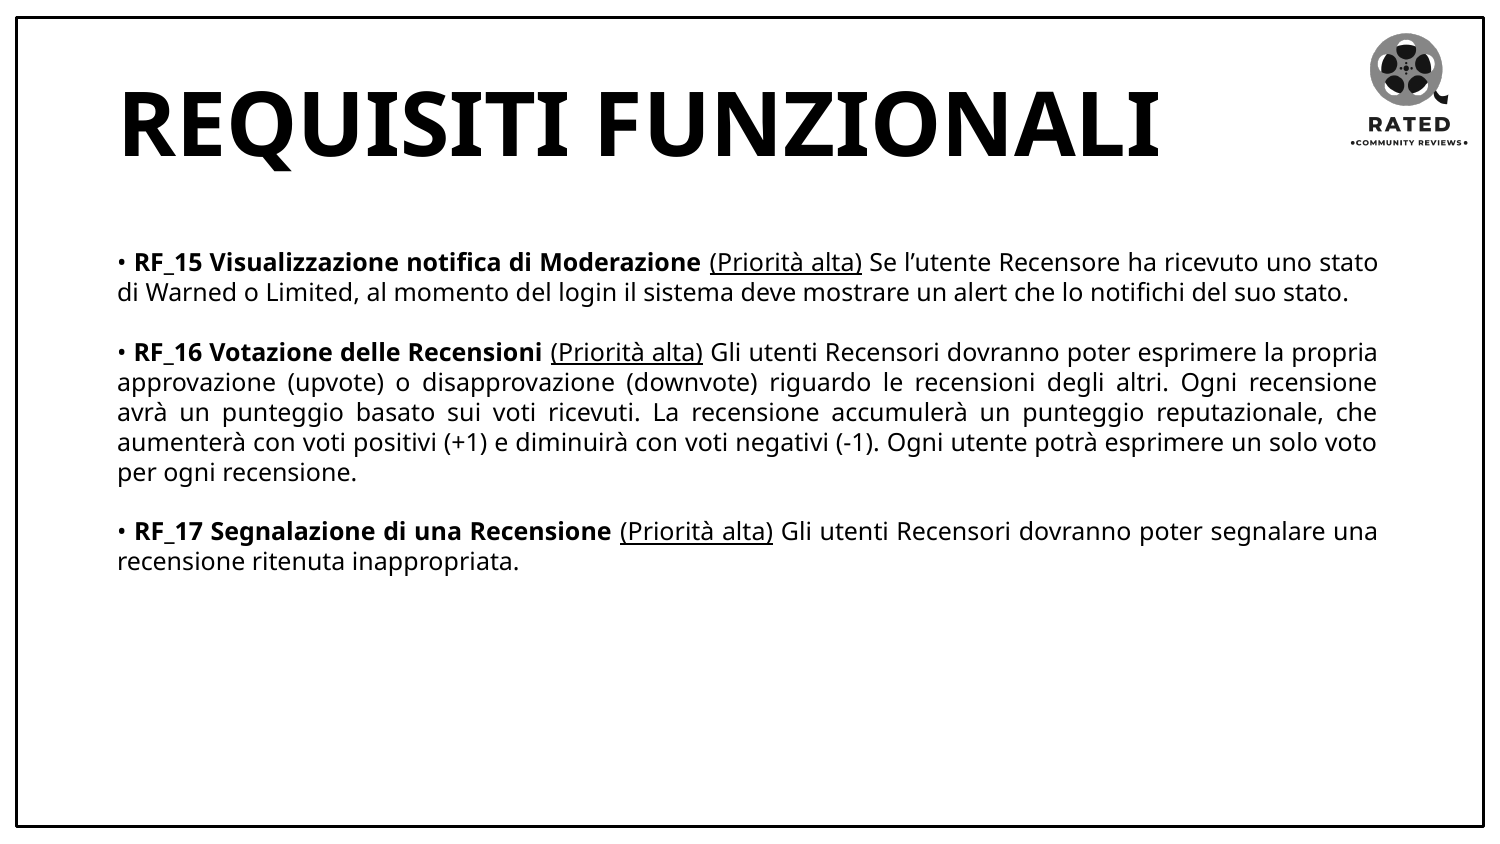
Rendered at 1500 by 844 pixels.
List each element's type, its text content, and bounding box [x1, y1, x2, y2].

title REQUISITI FUNZIONALI [102, 51, 1300, 168]
subtitle • RF_15 Visualizzazione notifica di Moderazione (Priorità alta) Se l’utente Recensore ha ricevuto uno stato di Warned o Limited, al momento del login il sistema deve mostrare un alert che lo notifichi del suo stato. • RF_16 Votazione delle Recensioni (Priorità alta) Gli utenti Recensori dovranno poter esprimere la propria approvazione (upvote) o disapprovazione (downvote) riguardo le recensioni degli altri. Ogni recensione avrà un punteggio basato sui voti ricevuti. La recensione accumulerà un punteggio reputazionale, che aumenterà con voti positivi (+1) e diminuirà con voti negativi (-1). Ogni utente potrà esprimere un solo voto per ogni recensione. • RF_17 Segnalazione di una Recensione (Priorità alta) Gli utenti Recensori dovranno poter segnalare una recensione ritenuta inappropriata. [101, 201, 1395, 802]
picture [1305, 0, 1500, 198]
